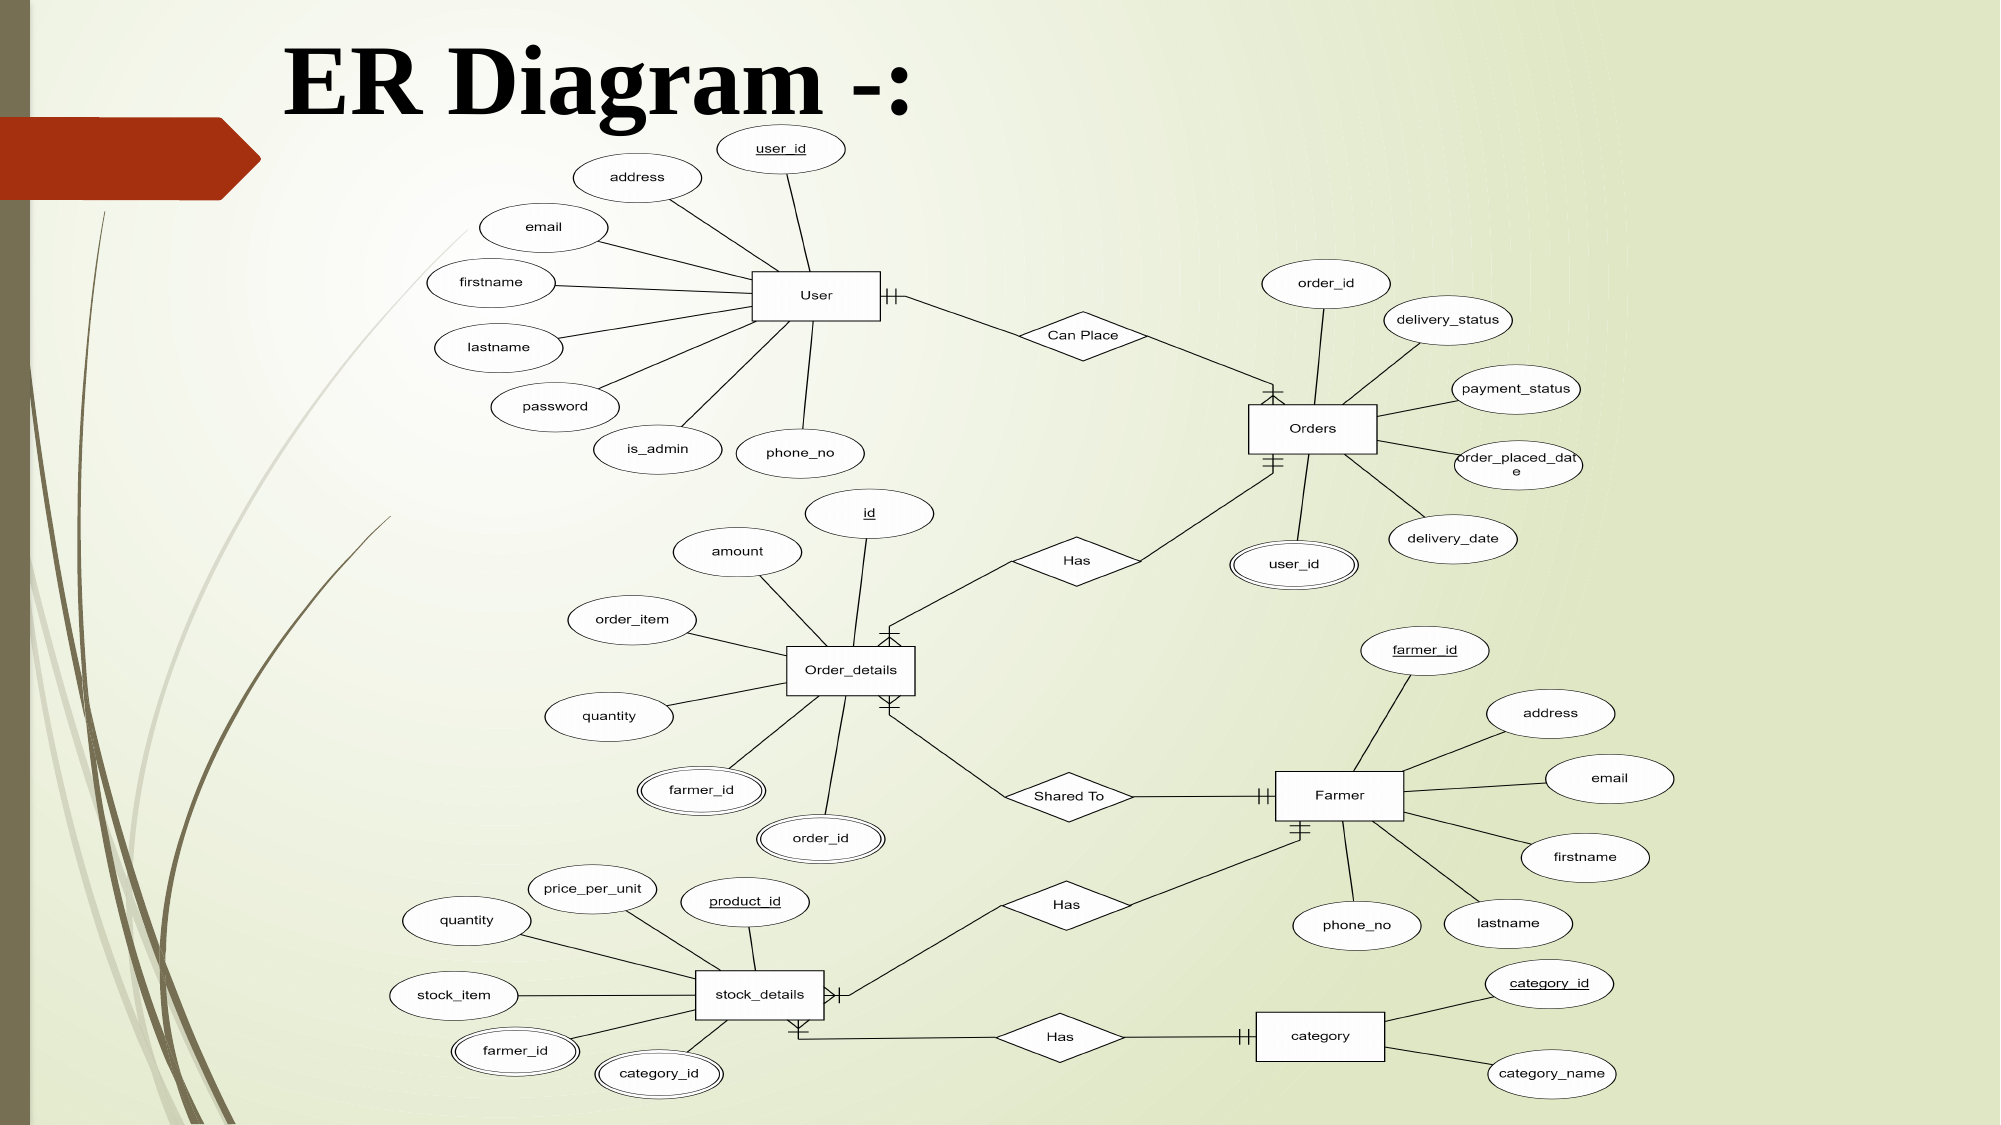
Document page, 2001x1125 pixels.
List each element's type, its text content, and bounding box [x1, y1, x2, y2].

picture [381, 118, 1683, 1107]
title ER Diagram -: [269, 7, 1731, 155]
